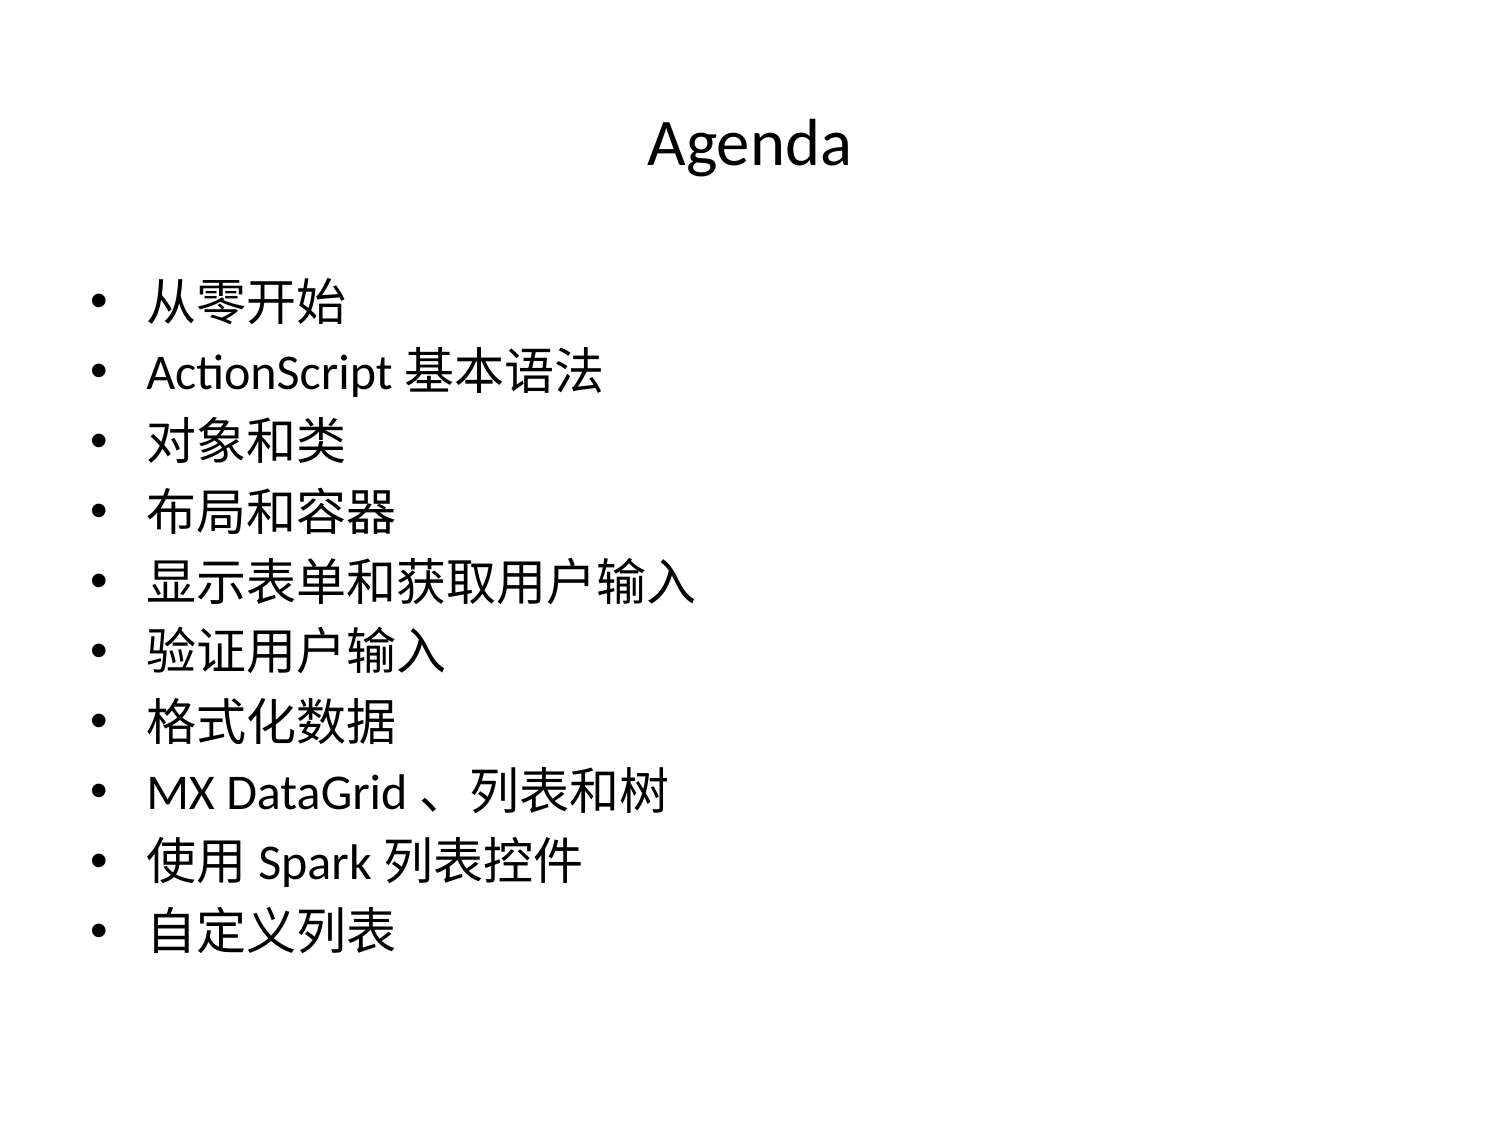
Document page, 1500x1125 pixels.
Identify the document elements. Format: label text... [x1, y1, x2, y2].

title Agenda [75, 45, 1425, 233]
list 从零开始 ActionScript基本语法 对象和类 布局和容器 显示表单和获取用户输入 验证用户输入 格式化数据 MX DataGrid、列表和树 使用Spark列表控件 自定义列表 [75, 262, 1425, 1005]
